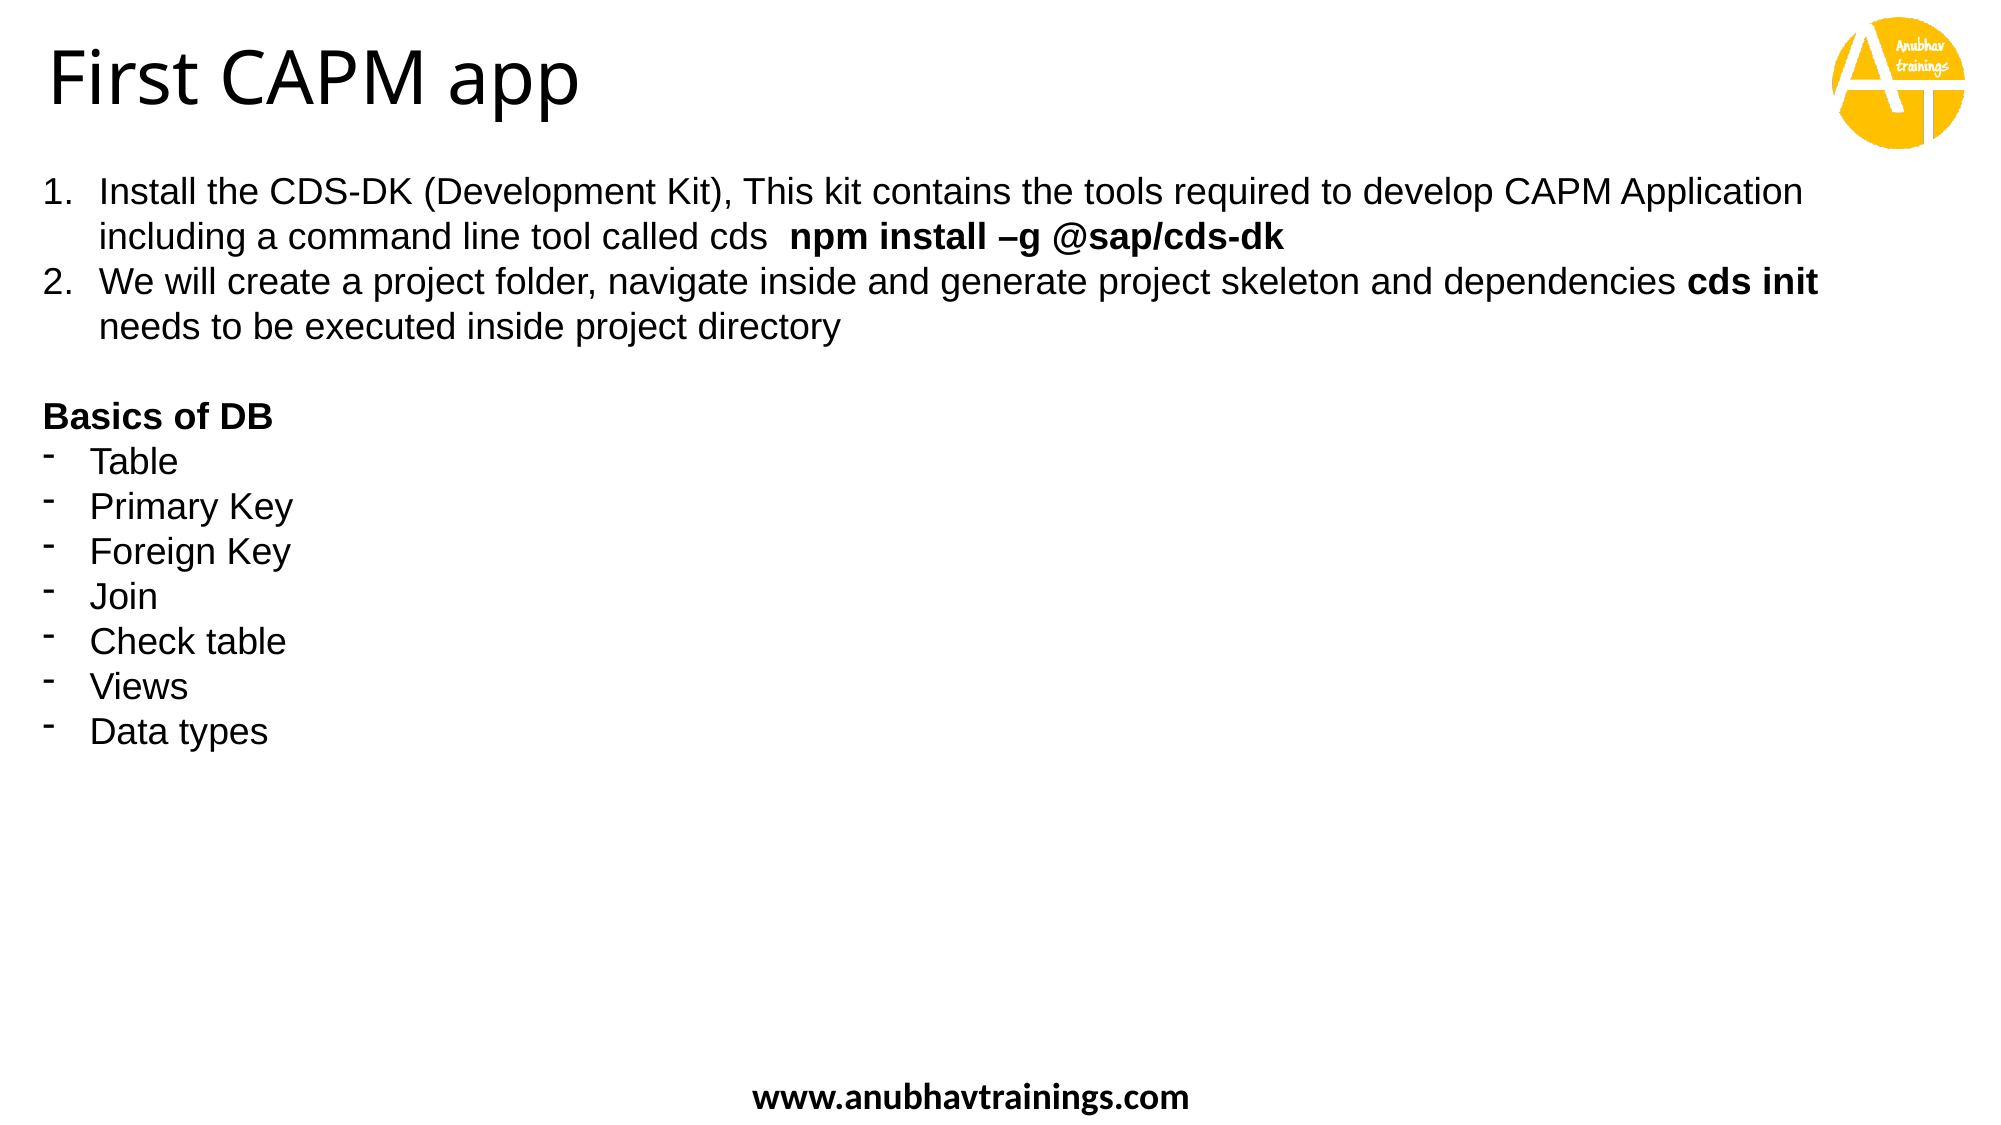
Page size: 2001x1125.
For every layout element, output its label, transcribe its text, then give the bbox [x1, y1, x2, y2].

text_box Install the CDS-DK (Development Kit), This kit contains the tools required to develop CAPM Application including a command line tool called cds npm install –g @sap/cds-dk We will create a project folder, navigate inside and generate project skeleton and dependencies cds init needs to be executed inside project directory Basics of DB Table Primary Key Foreign Key Join Check table Views Data types [27, 159, 1942, 849]
text_box First CAPM app [27, 15, 1819, 133]
text_box www.anubhavtrainings.com [737, 1064, 1320, 1125]
picture [1819, 8, 1972, 160]
